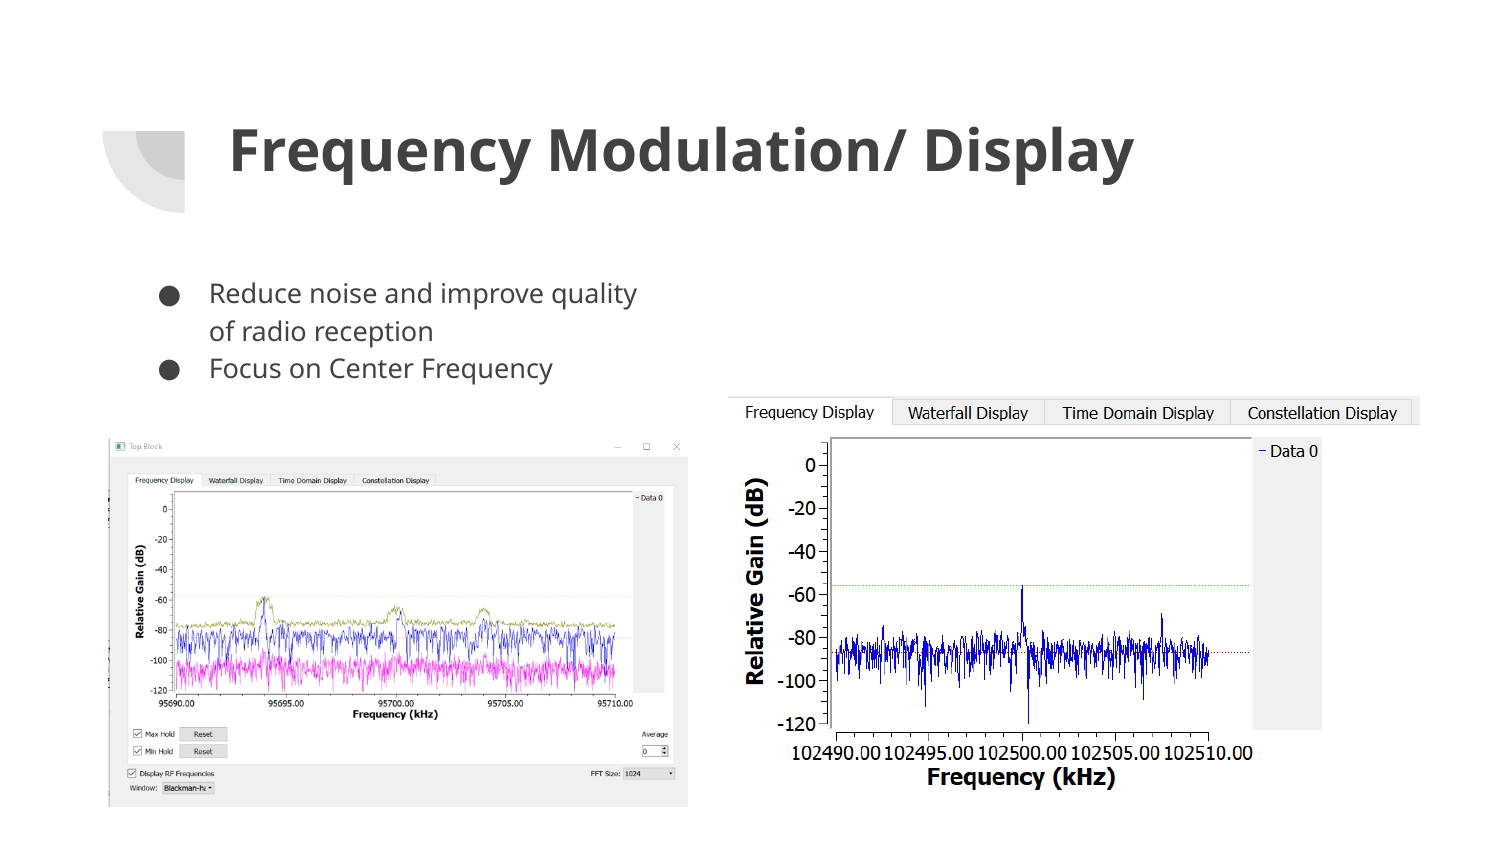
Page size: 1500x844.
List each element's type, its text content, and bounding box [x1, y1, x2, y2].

list Reduce noise and improve quality of radio reception Focus on Center Frequency [118, 256, 678, 436]
title Frequency Modulation/ Display [213, 98, 1368, 263]
picture [108, 437, 688, 808]
picture [728, 396, 1421, 817]
